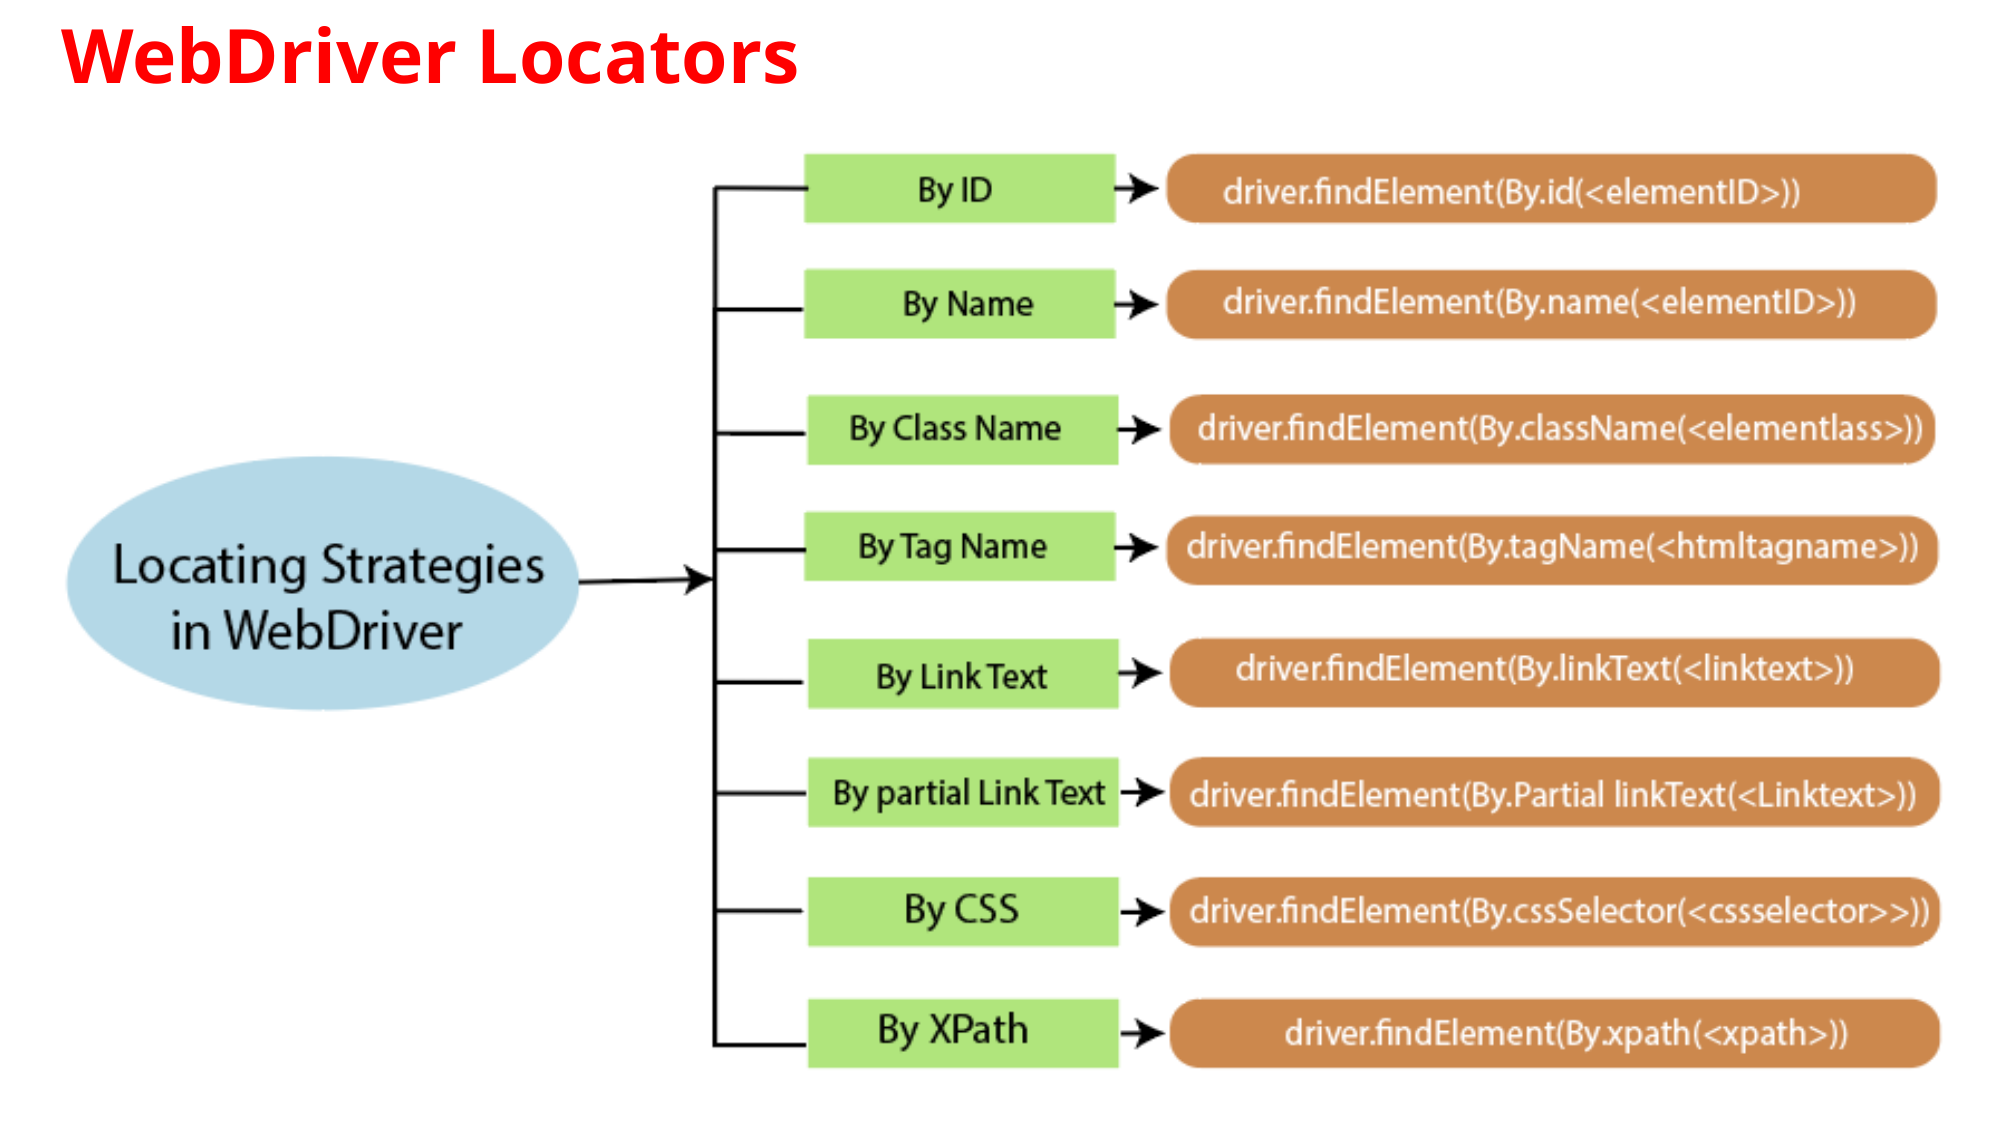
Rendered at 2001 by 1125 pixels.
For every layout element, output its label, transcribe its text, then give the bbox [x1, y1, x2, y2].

picture [46, 107, 1967, 1087]
title WebDriver Locators [46, 10, 1836, 107]
